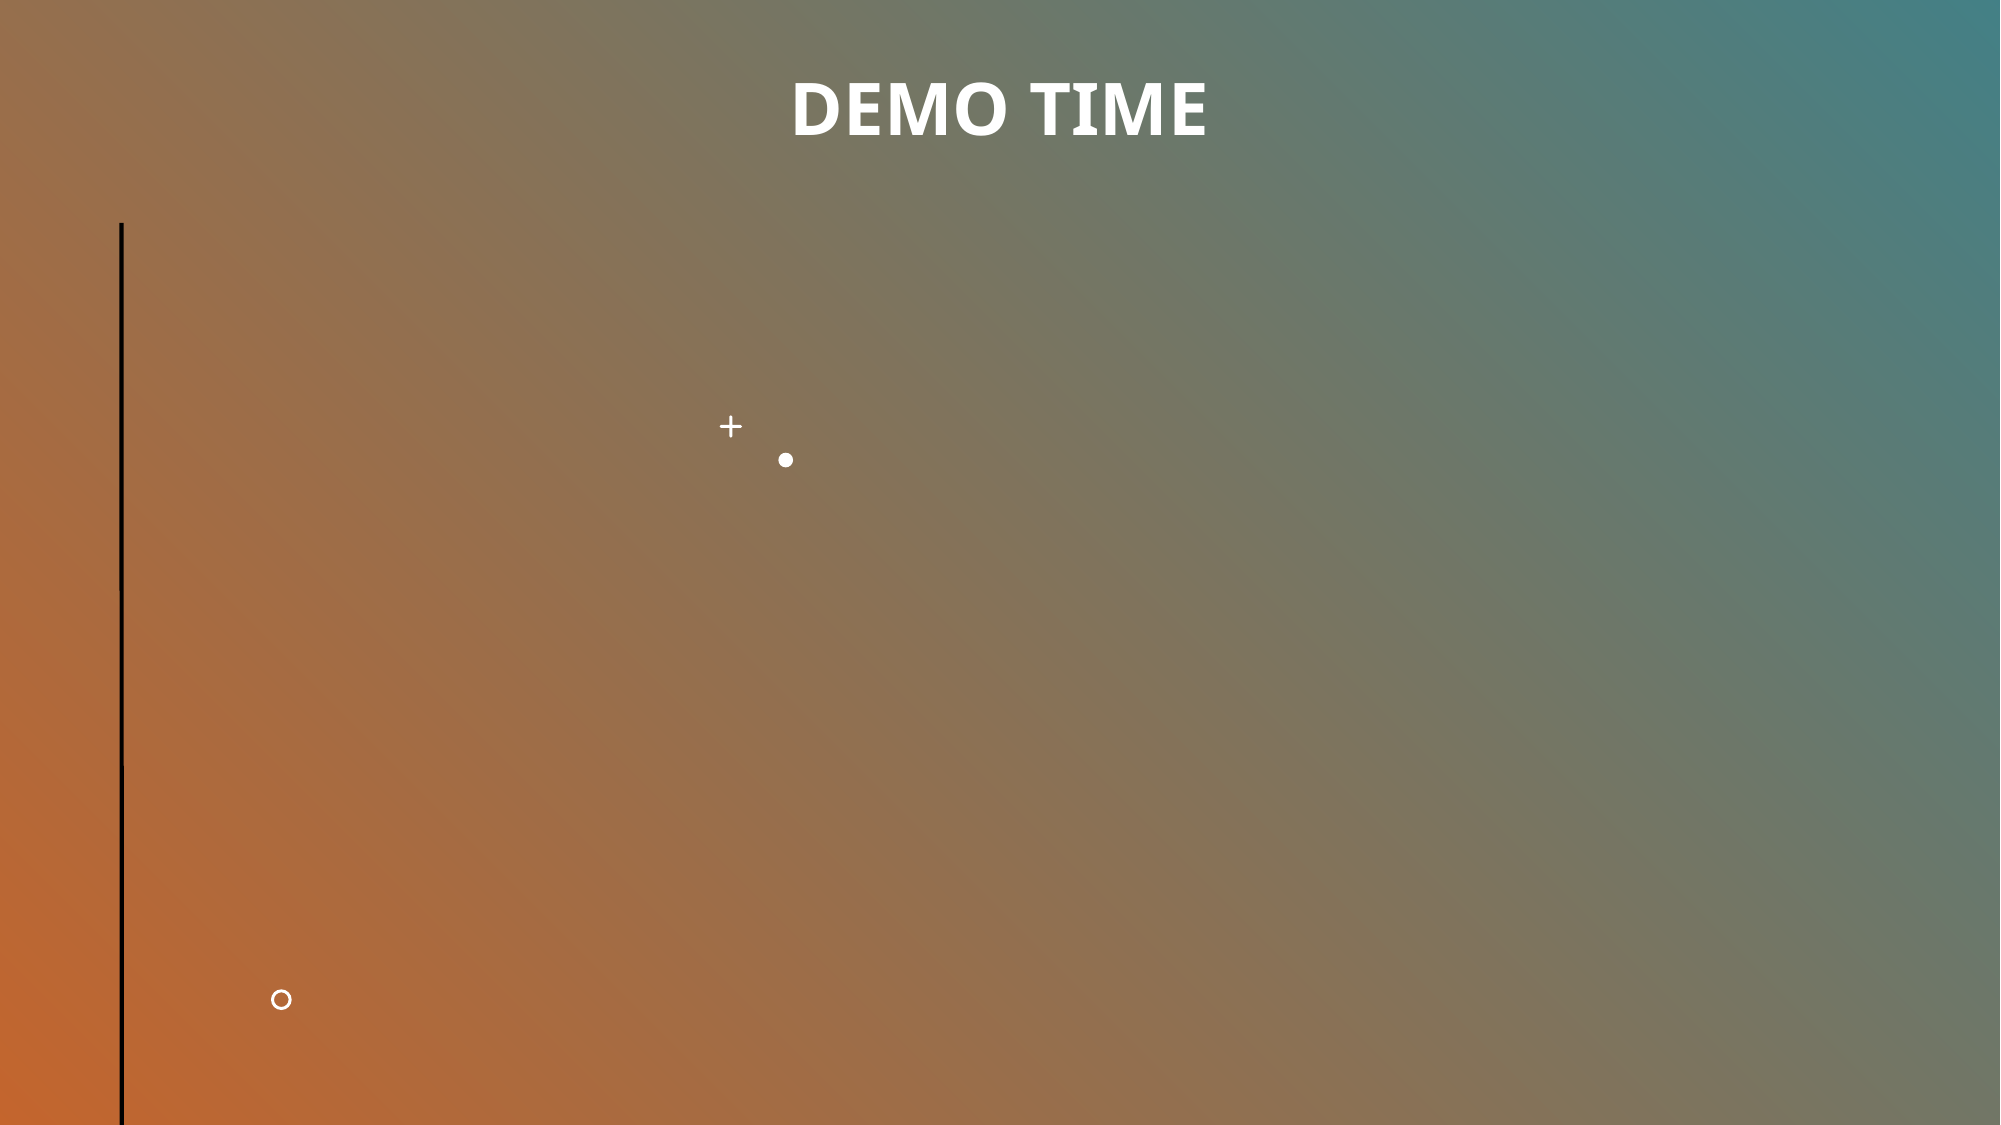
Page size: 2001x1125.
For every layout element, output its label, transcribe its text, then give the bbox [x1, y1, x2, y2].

title Demo time [42, 68, 1957, 233]
